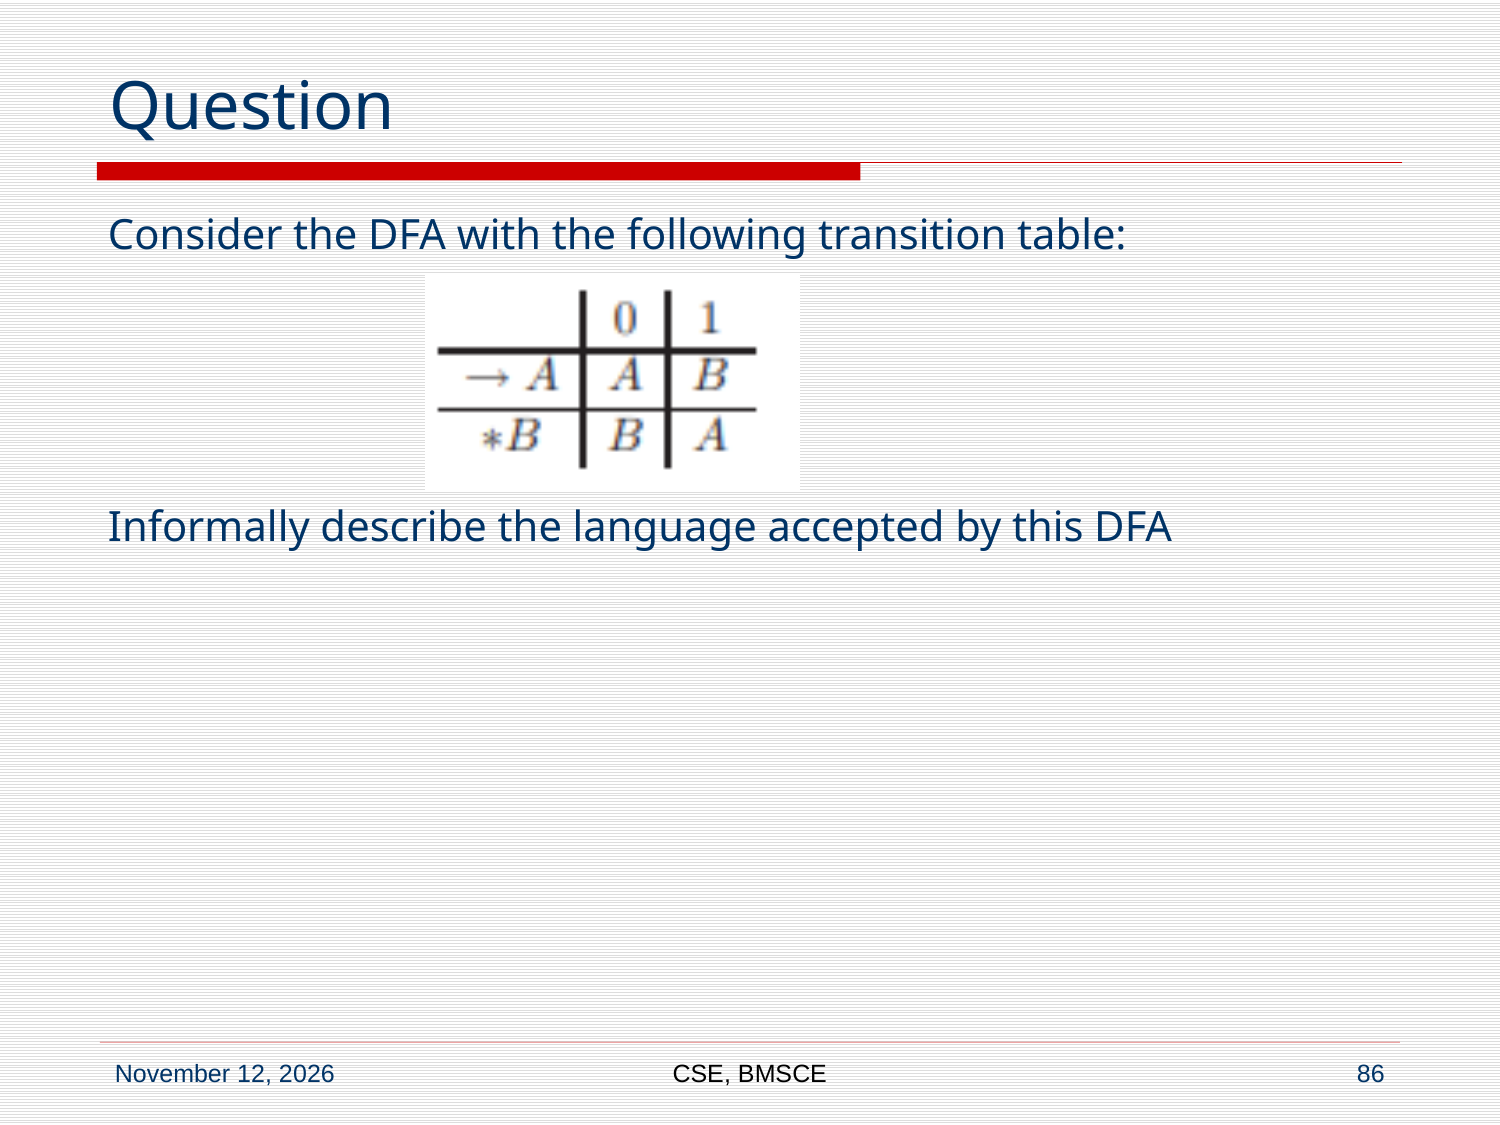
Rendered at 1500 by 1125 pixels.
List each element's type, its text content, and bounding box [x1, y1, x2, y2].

picture [424, 274, 801, 491]
footer CSE, BMSCE [512, 1049, 988, 1103]
slide_number 86 [1074, 1049, 1401, 1103]
list Consider the DFA with the following transition table: Informally describe the language accepted by this DFA [92, 200, 1406, 1025]
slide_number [99, 1049, 426, 1103]
title Question [94, 24, 1407, 150]
